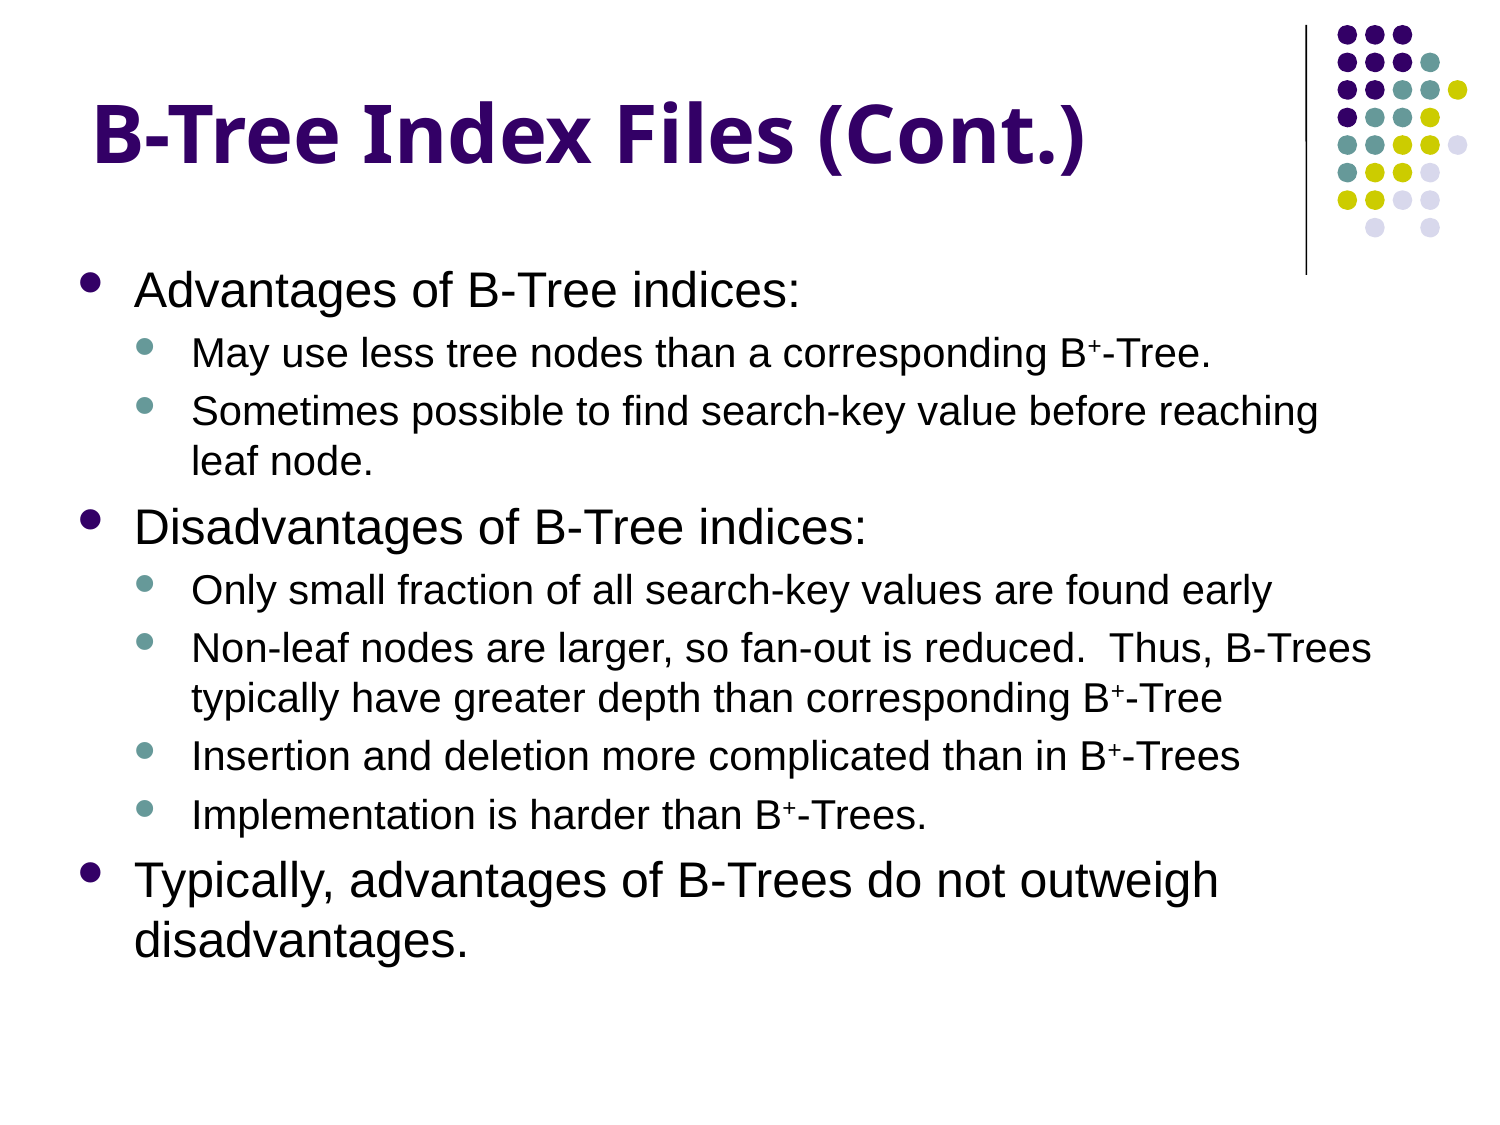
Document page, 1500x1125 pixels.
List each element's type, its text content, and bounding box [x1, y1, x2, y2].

list Advantages of B-Tree indices: May use less tree nodes than a corresponding B+-Tree. Sometimes possible to find search-key value before reaching leaf node. Disadvantages of B-Tree indices: Only small fraction of all search-key values are found early Non-leaf nodes are larger, so fan-out is reduced. Thus, B-Trees typically have greater depth than corresponding B+-Tree Insertion and deletion more complicated than in B+-Trees Implementation is harder than B+-Trees. Typically, advantages of B-Trees do not outweigh disadvantages. [62, 249, 1395, 996]
title B-Tree Index Files (Cont.) [74, 19, 1313, 188]
